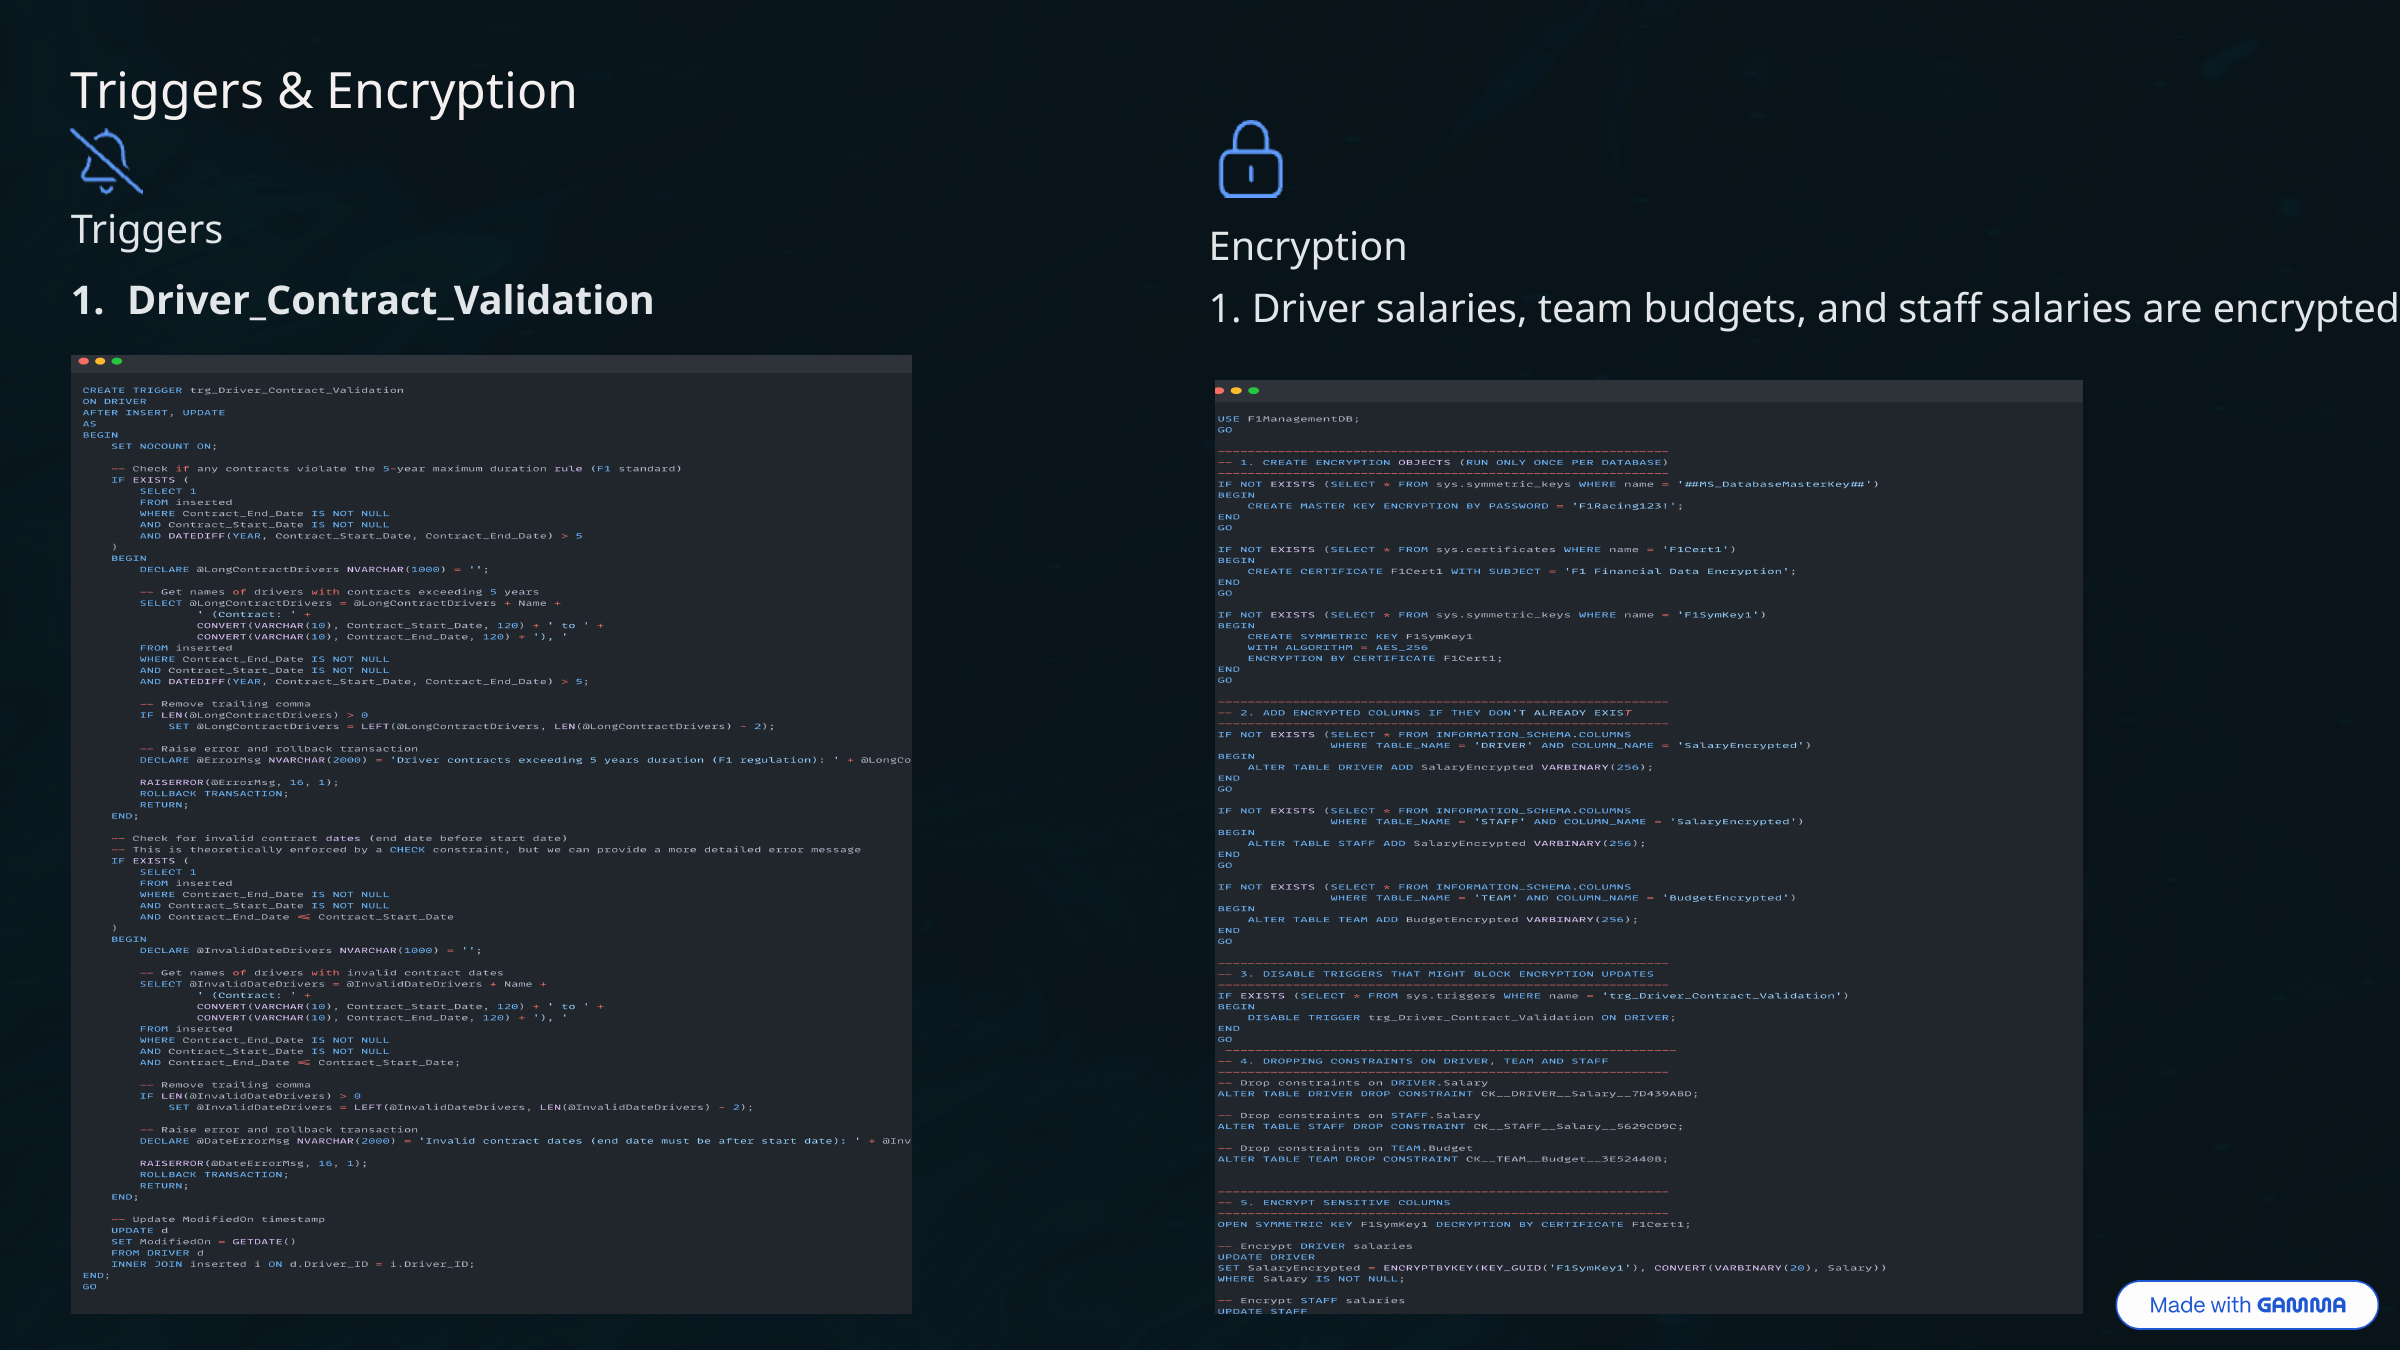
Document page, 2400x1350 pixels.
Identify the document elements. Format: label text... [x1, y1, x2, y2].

picture [2106, 1271, 2389, 1339]
text_box 1. Driver salaries, team budgets, and staff salaries are encrypted to ensure confidentiality. [1208, 298, 2400, 353]
picture [1215, 120, 1287, 198]
text_box Driver_Contract_Validation [70, 290, 1185, 323]
text_box Triggers & Encryption [70, 55, 731, 141]
picture [70, 120, 143, 202]
picture [1214, 380, 2083, 1314]
picture [71, 355, 912, 1314]
text_box Triggers [70, 220, 324, 252]
text_box Encryption [1208, 236, 1462, 269]
